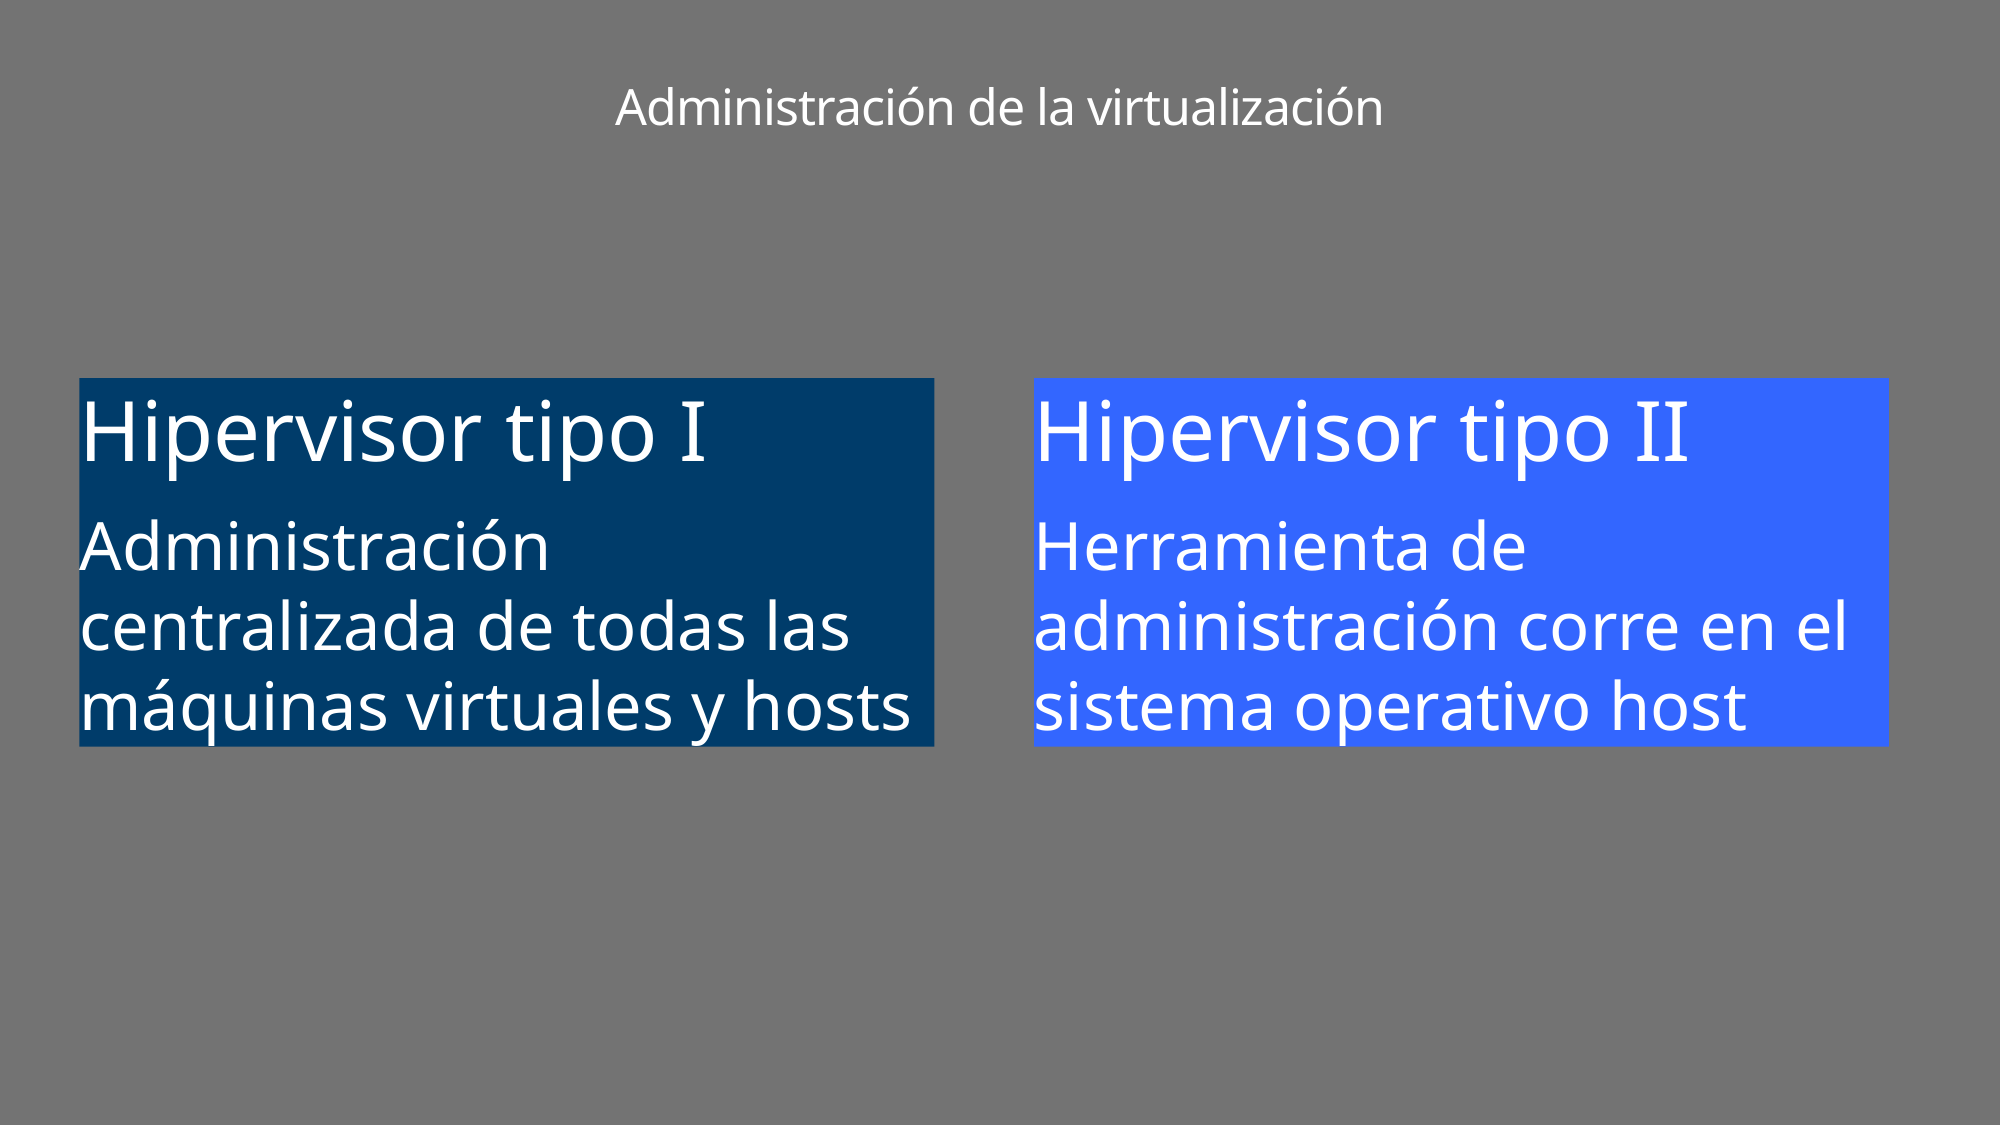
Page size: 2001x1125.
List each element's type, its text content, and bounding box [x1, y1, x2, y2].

list Hipervisor tipo II Herramienta de administración corre en el sistema operativo host [1034, 378, 1889, 747]
list Hipervisor tipo I Administración centralizada de todas las máquinas virtuales y hosts [79, 378, 935, 747]
title Administración de la virtualización [96, 75, 1904, 136]
